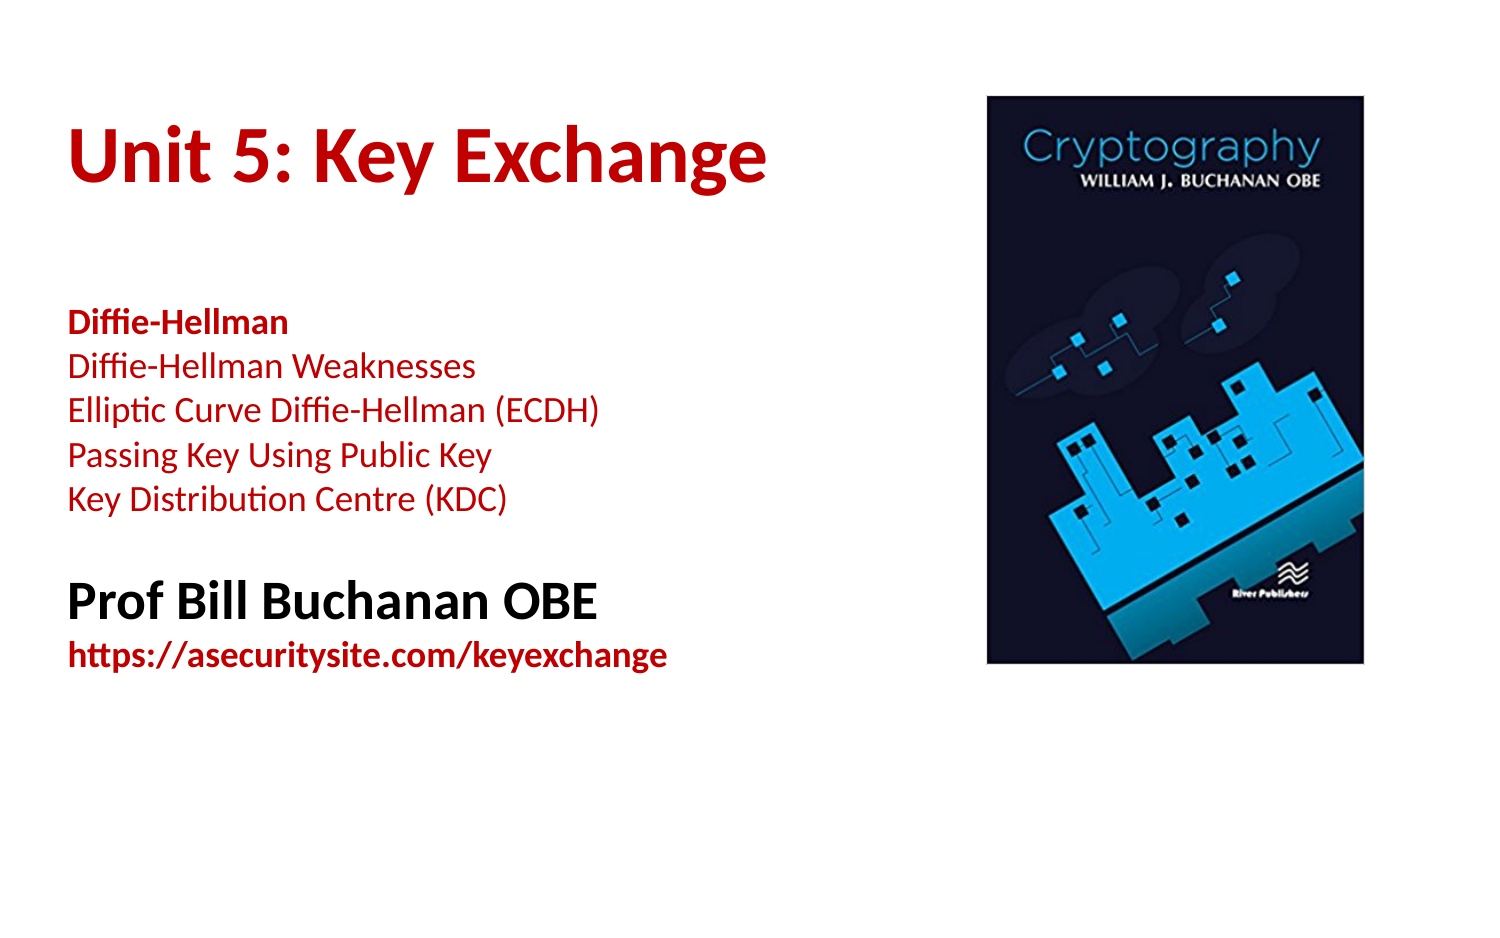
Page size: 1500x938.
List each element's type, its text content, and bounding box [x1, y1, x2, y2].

title Unit 5: Key Exchange Diffie-Hellman Diffie-Hellman Weaknesses Elliptic Curve Diffie-Hellman (ECDH) Passing Key Using Public Key Key Distribution Centre (KDC) Prof Bill Buchanan OBE https://asecuritysite.com/keyexchange [59, 61, 935, 760]
picture [985, 94, 1365, 666]
